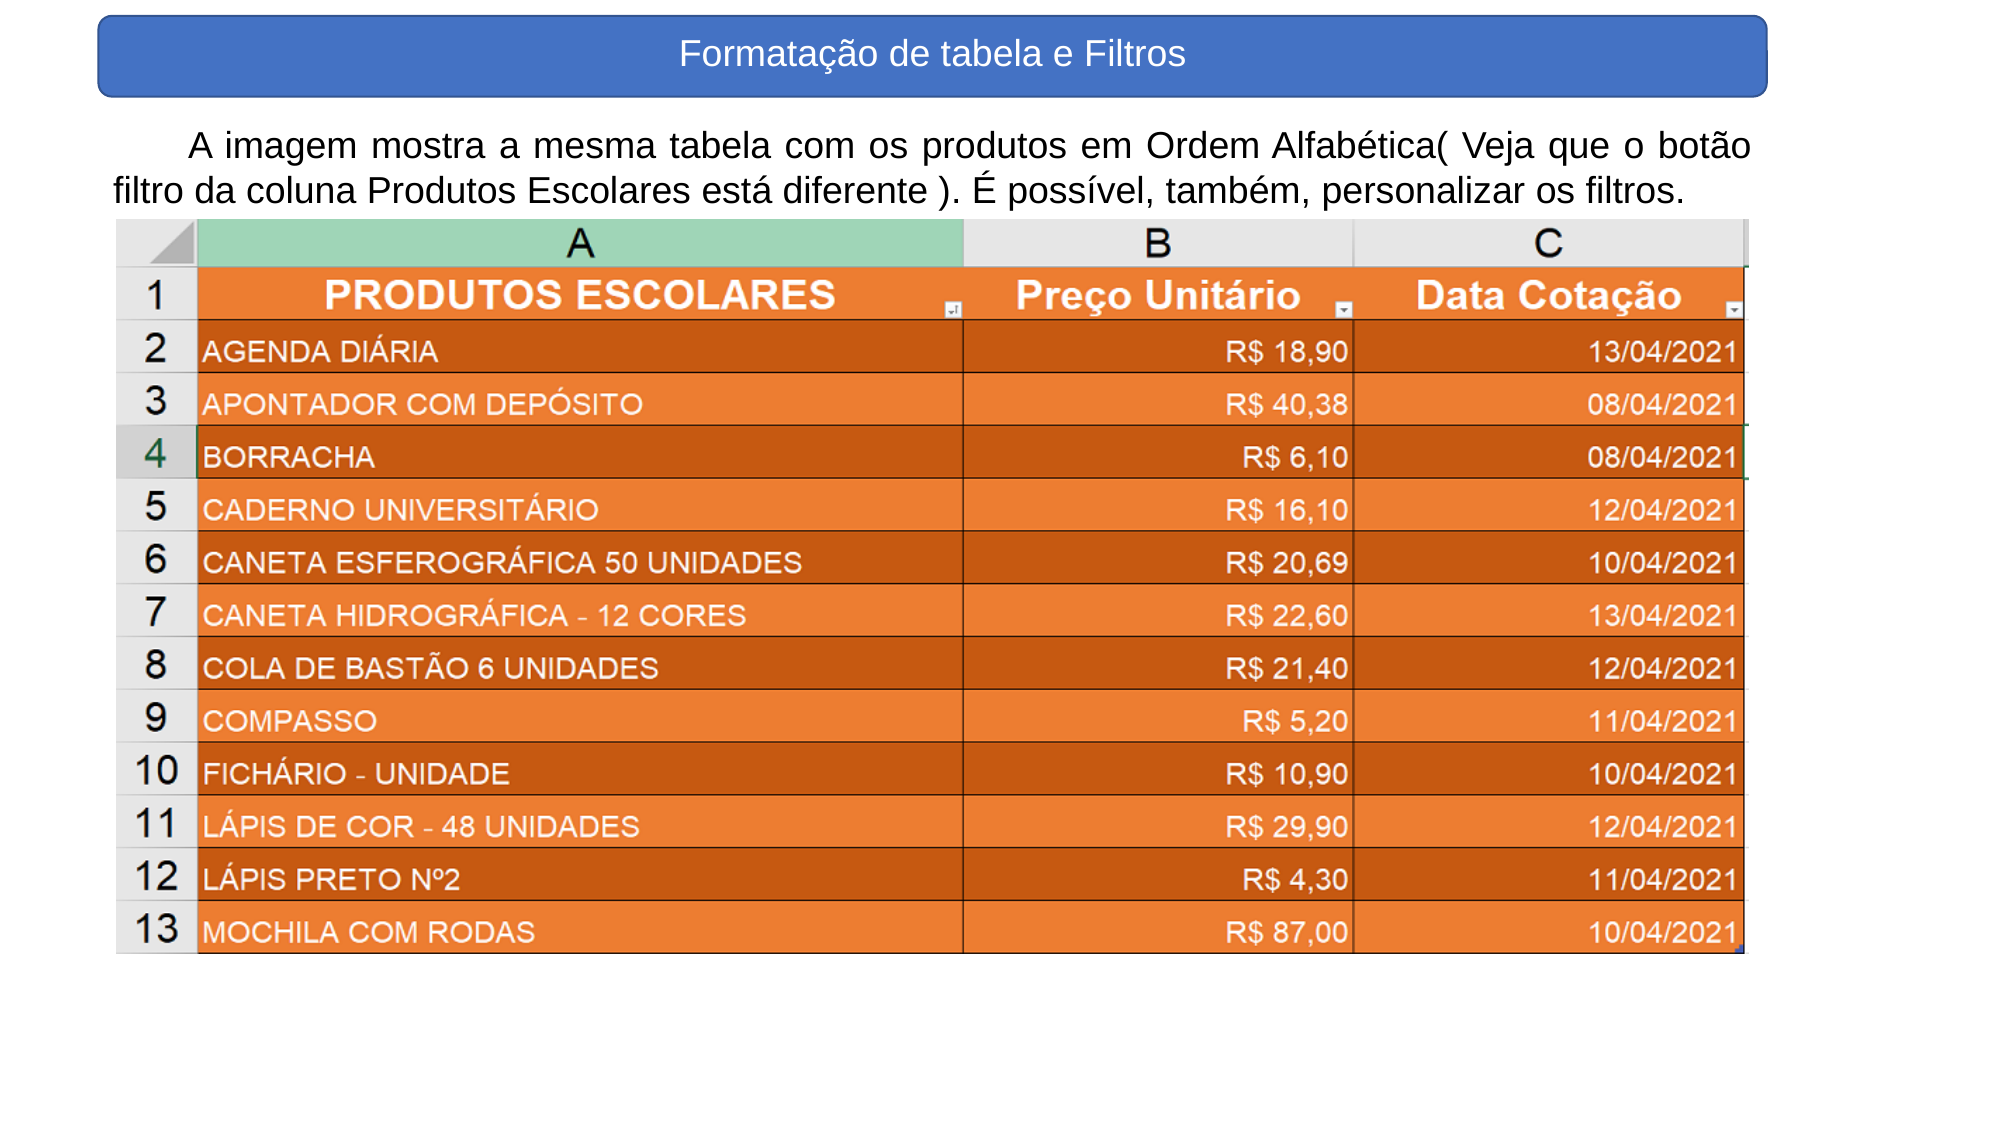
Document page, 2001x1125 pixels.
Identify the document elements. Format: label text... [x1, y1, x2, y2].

text_box Formatação de tabela e Filtros [98, 21, 1767, 82]
text_box A imagem mostra a mesma tabela com os produtos em Ordem Alfabética( Veja que o botão filtro da coluna Produtos Escolares está diferente ). É possível, também, personalizar os filtros. [98, 113, 1767, 218]
text_box [100, 14, 1765, 21]
text_box [97, 24, 1768, 98]
picture [116, 219, 1749, 954]
